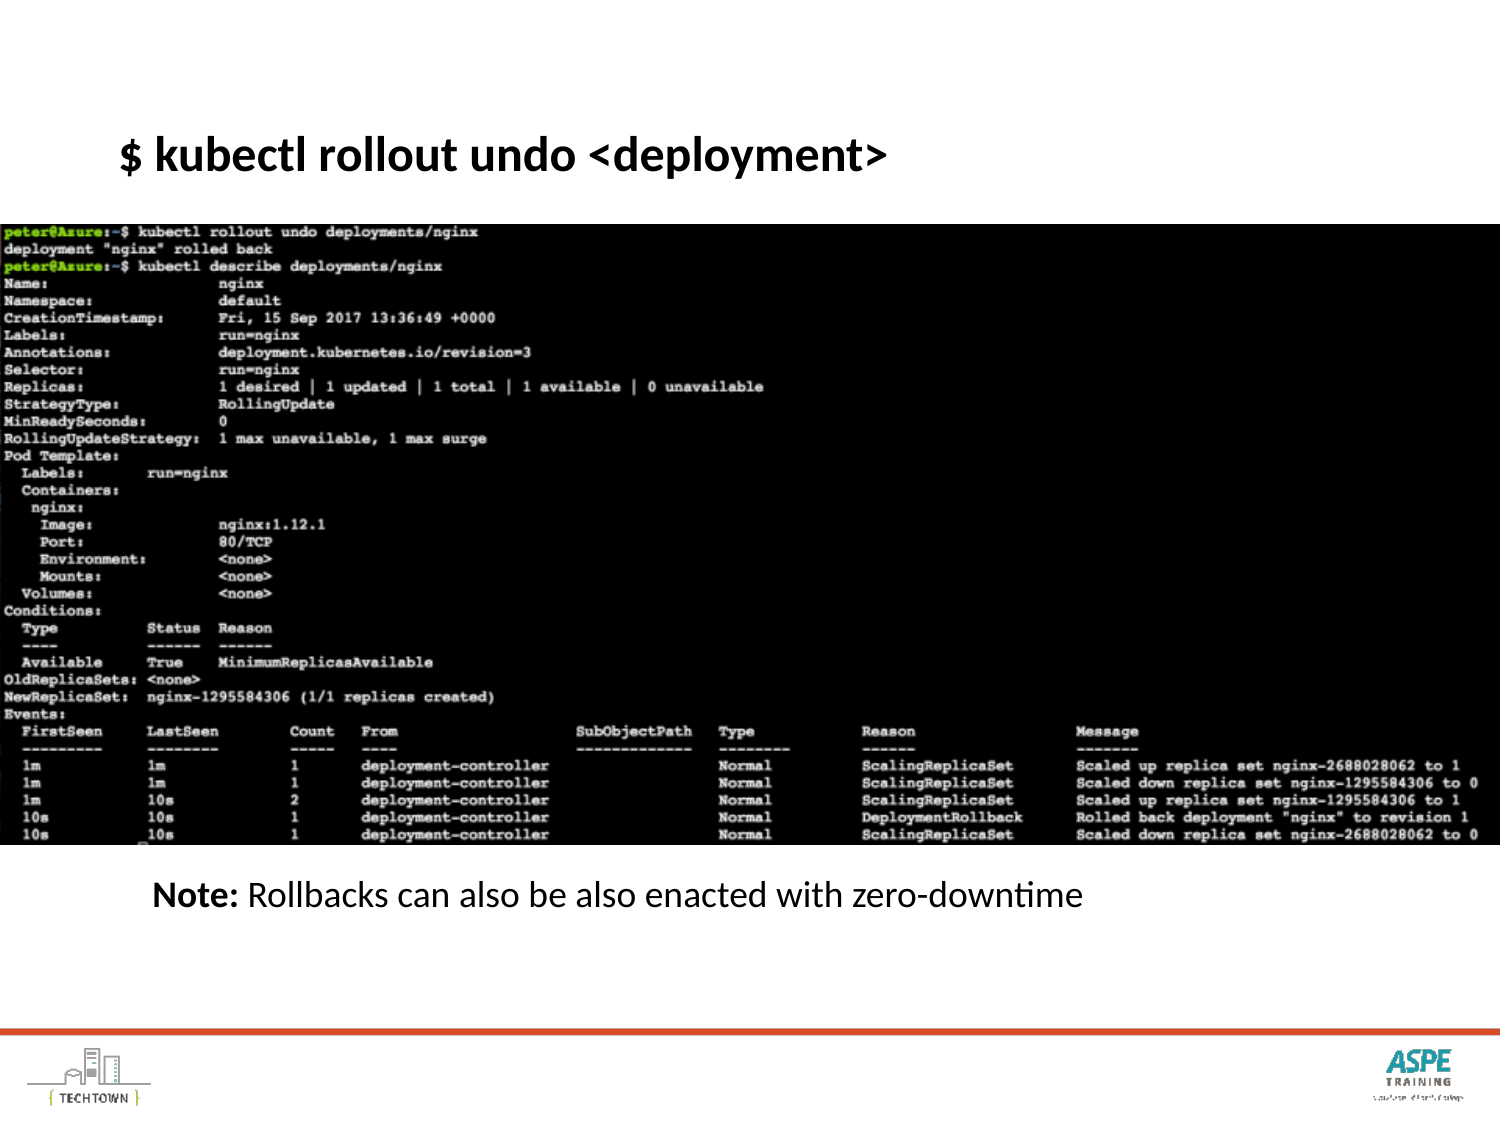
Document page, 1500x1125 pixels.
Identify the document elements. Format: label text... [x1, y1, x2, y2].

text_box Note: Rollbacks can also be also enacted with zero-downtime [137, 862, 1154, 975]
picture [0, 0, 1500, 1125]
title $ kubectl rollout undo <deployment> [103, 59, 1397, 223]
